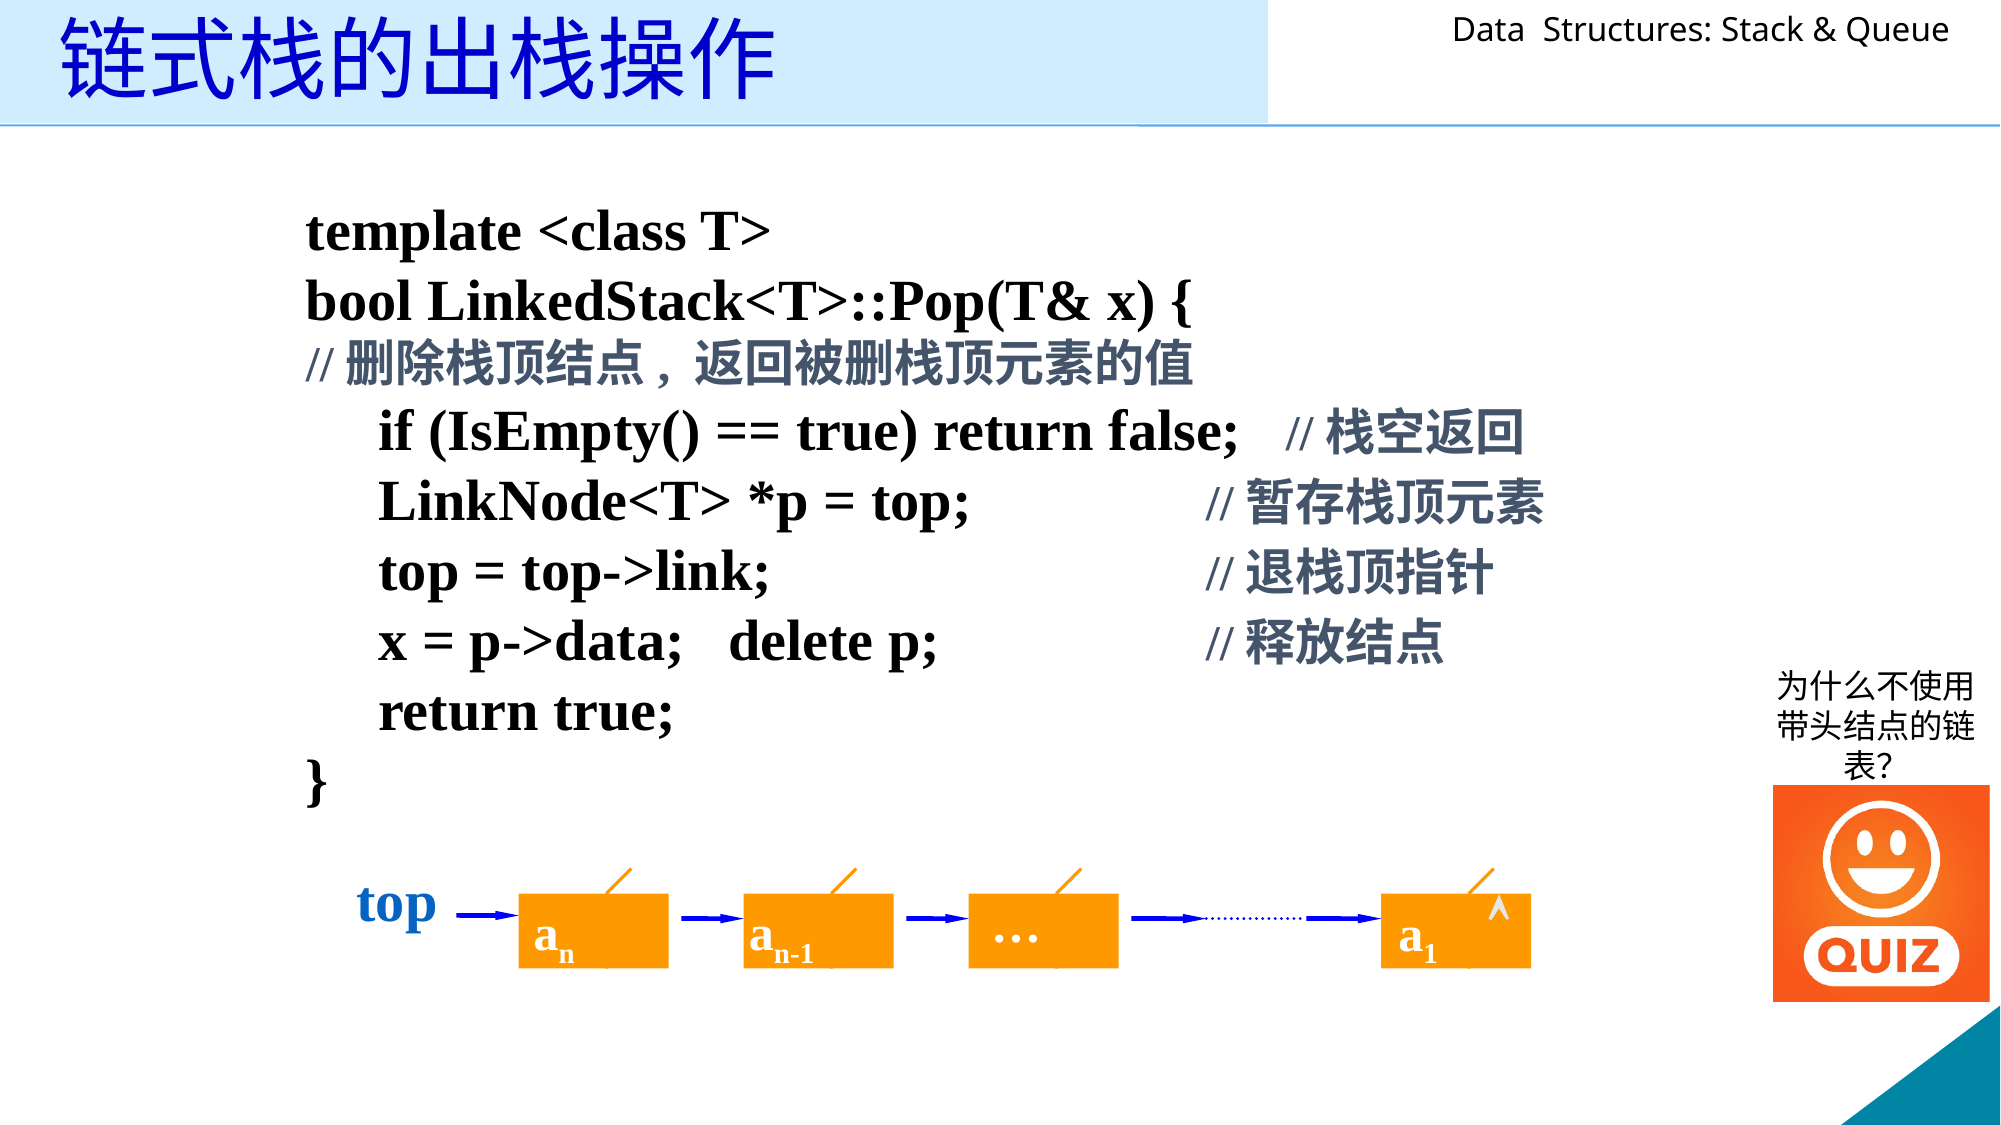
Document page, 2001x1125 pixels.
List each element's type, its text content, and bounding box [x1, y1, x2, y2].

text_box [847, 893, 894, 969]
text_box … [976, 885, 1089, 961]
text_box [906, 914, 969, 923]
text_box an [518, 893, 632, 977]
text_box top [341, 856, 453, 941]
text_box  [1474, 879, 1524, 964]
text_box a1 [1383, 893, 1497, 977]
text_box [1306, 914, 1382, 923]
text_box 为什么不使用带头结点的链表？ [1760, 651, 1992, 786]
text_box [456, 911, 518, 920]
text_box [1057, 893, 1119, 969]
picture [1773, 785, 1990, 1002]
text_box [632, 893, 669, 969]
text_box [1131, 914, 1206, 923]
text_box [968, 893, 1056, 969]
text_box [681, 914, 734, 923]
text_box [1497, 893, 1532, 969]
text_box template <class T> bool LinkedStack<T>::Pop(T& x) { //删除栈顶结点, 返回被删栈顶元素的值 if (IsEmpty() == true) return false; //栈空返回 LinkNode<T> *p = top; //暂存栈顶元素 top = top->link; //退栈顶指针 x = p->data; delete p; //释放结点 return true; } [291, 184, 1638, 890]
title 链式栈的出栈操作 [43, 7, 1769, 121]
text_box an-1 [734, 893, 847, 977]
